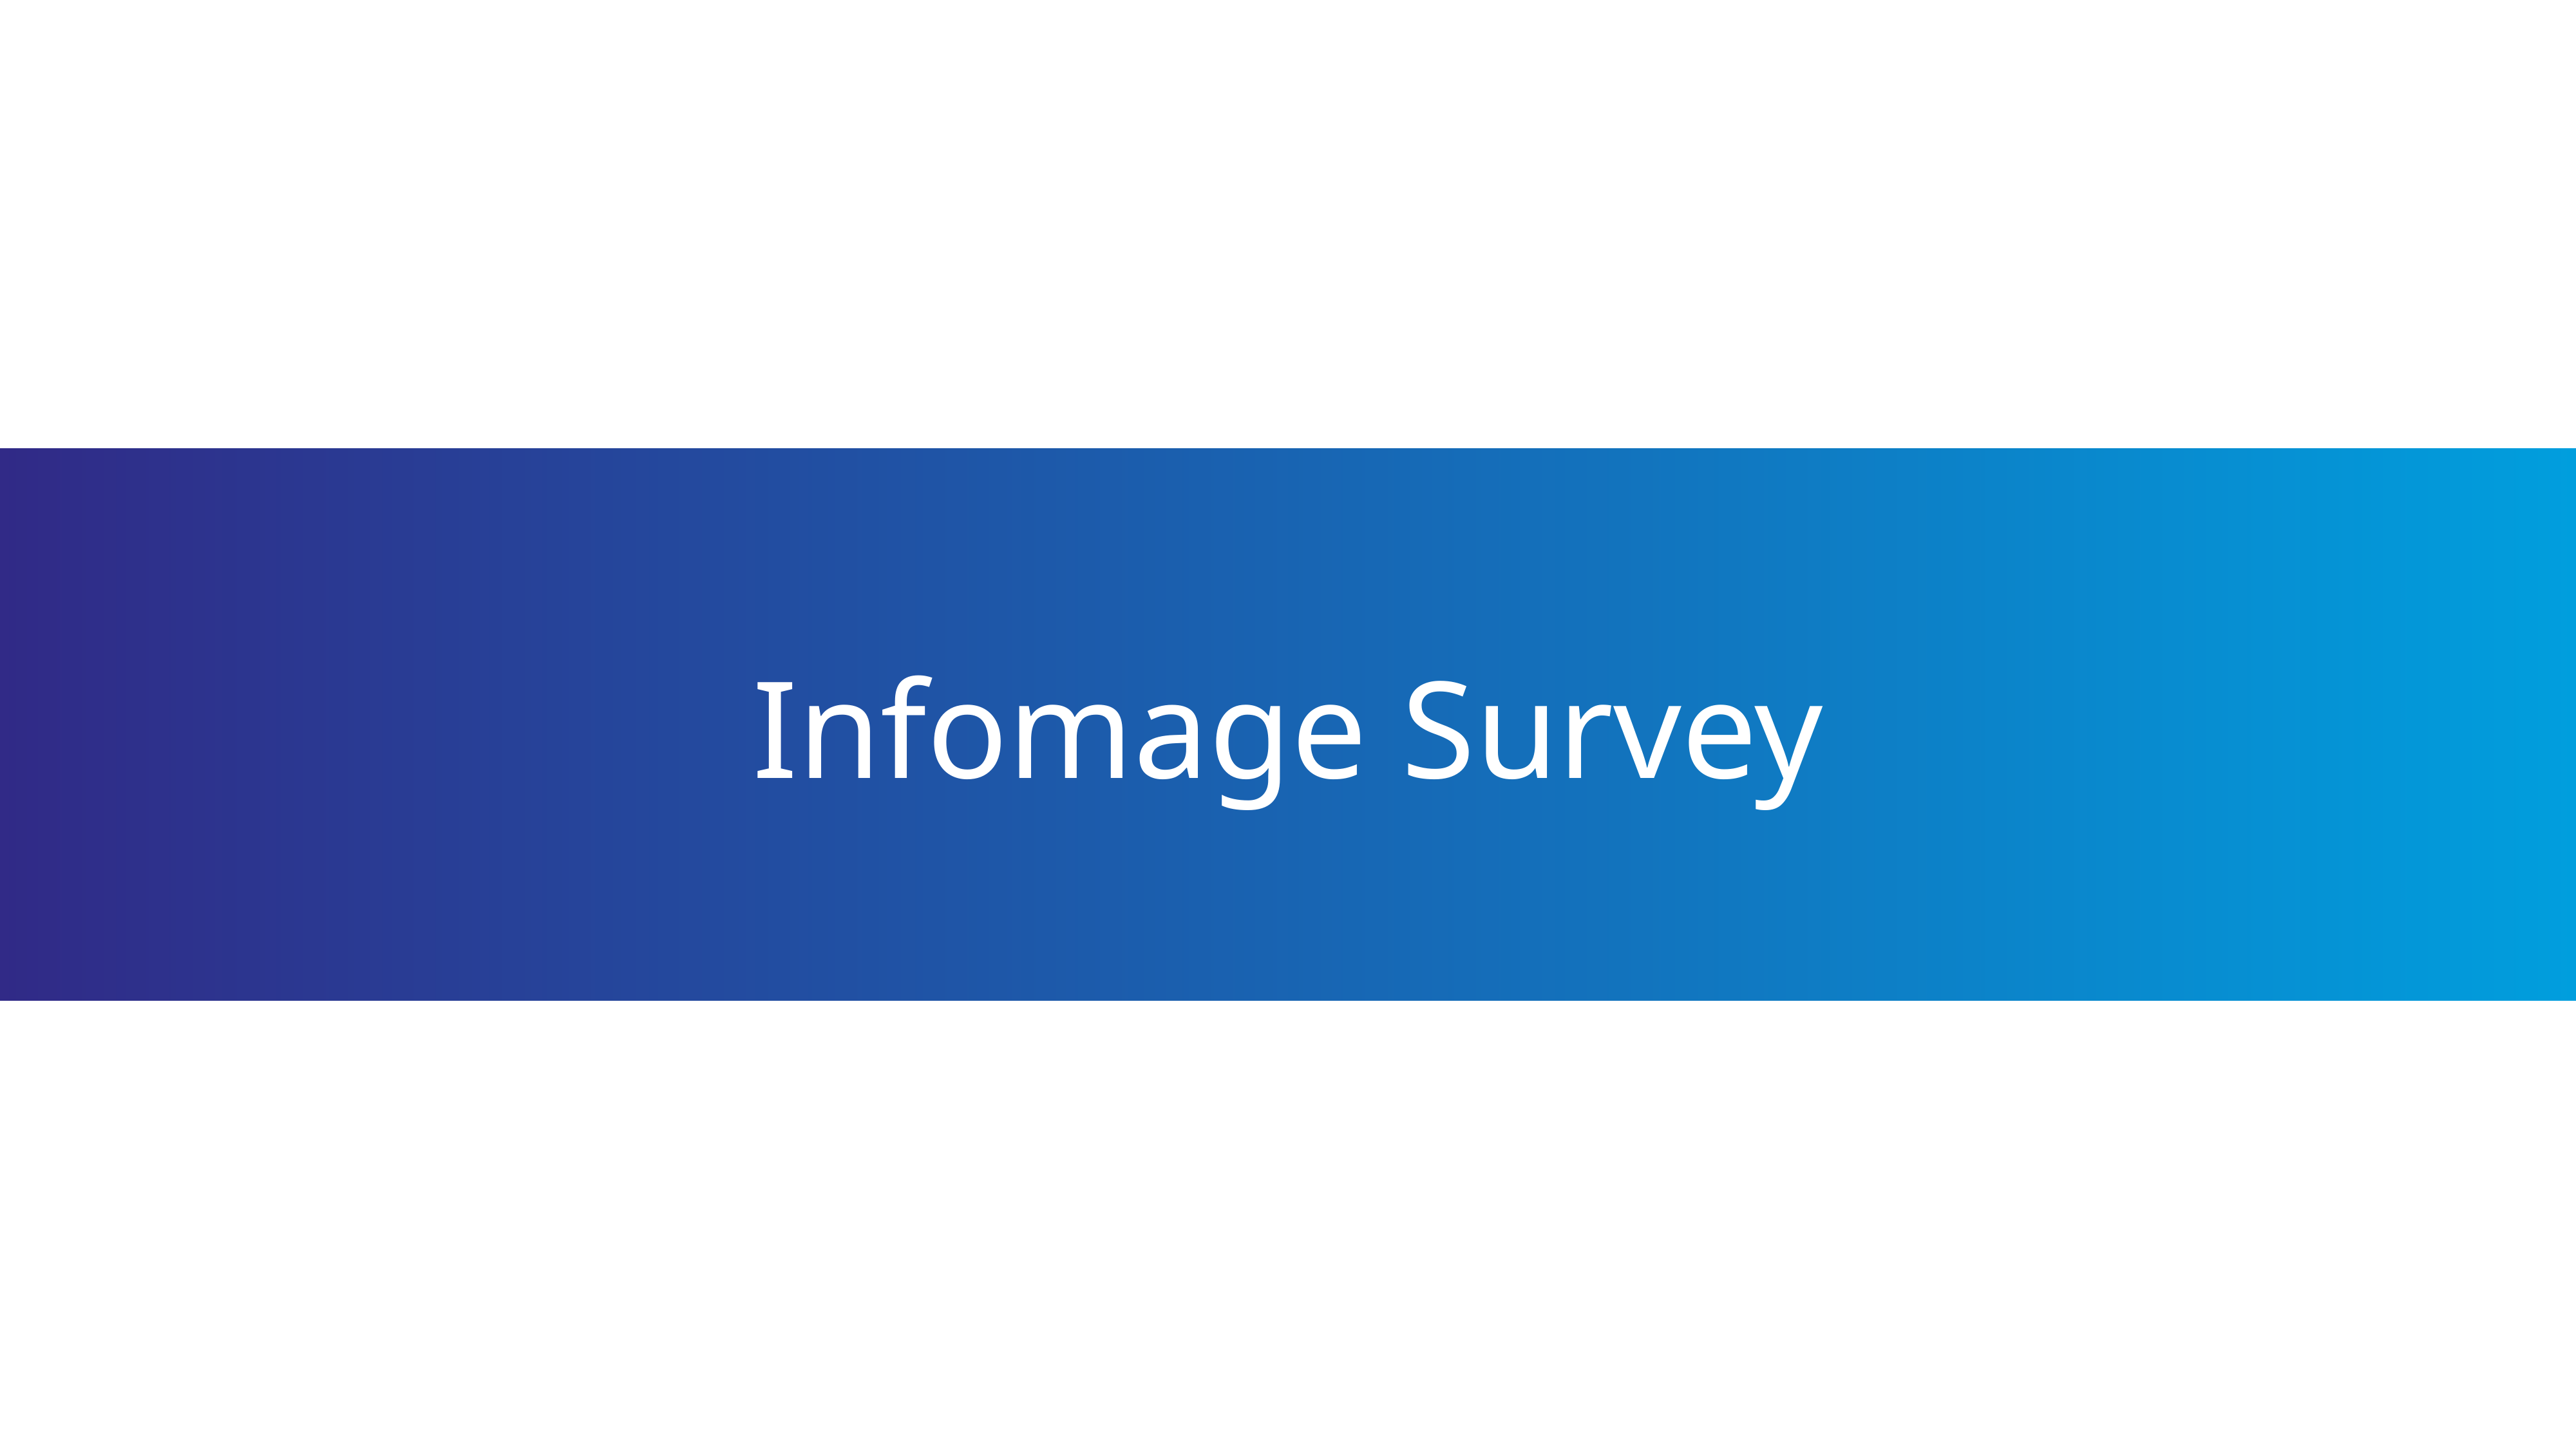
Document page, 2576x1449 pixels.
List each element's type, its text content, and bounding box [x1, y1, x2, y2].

text_box Infomage Survey [0, 448, 2576, 1001]
